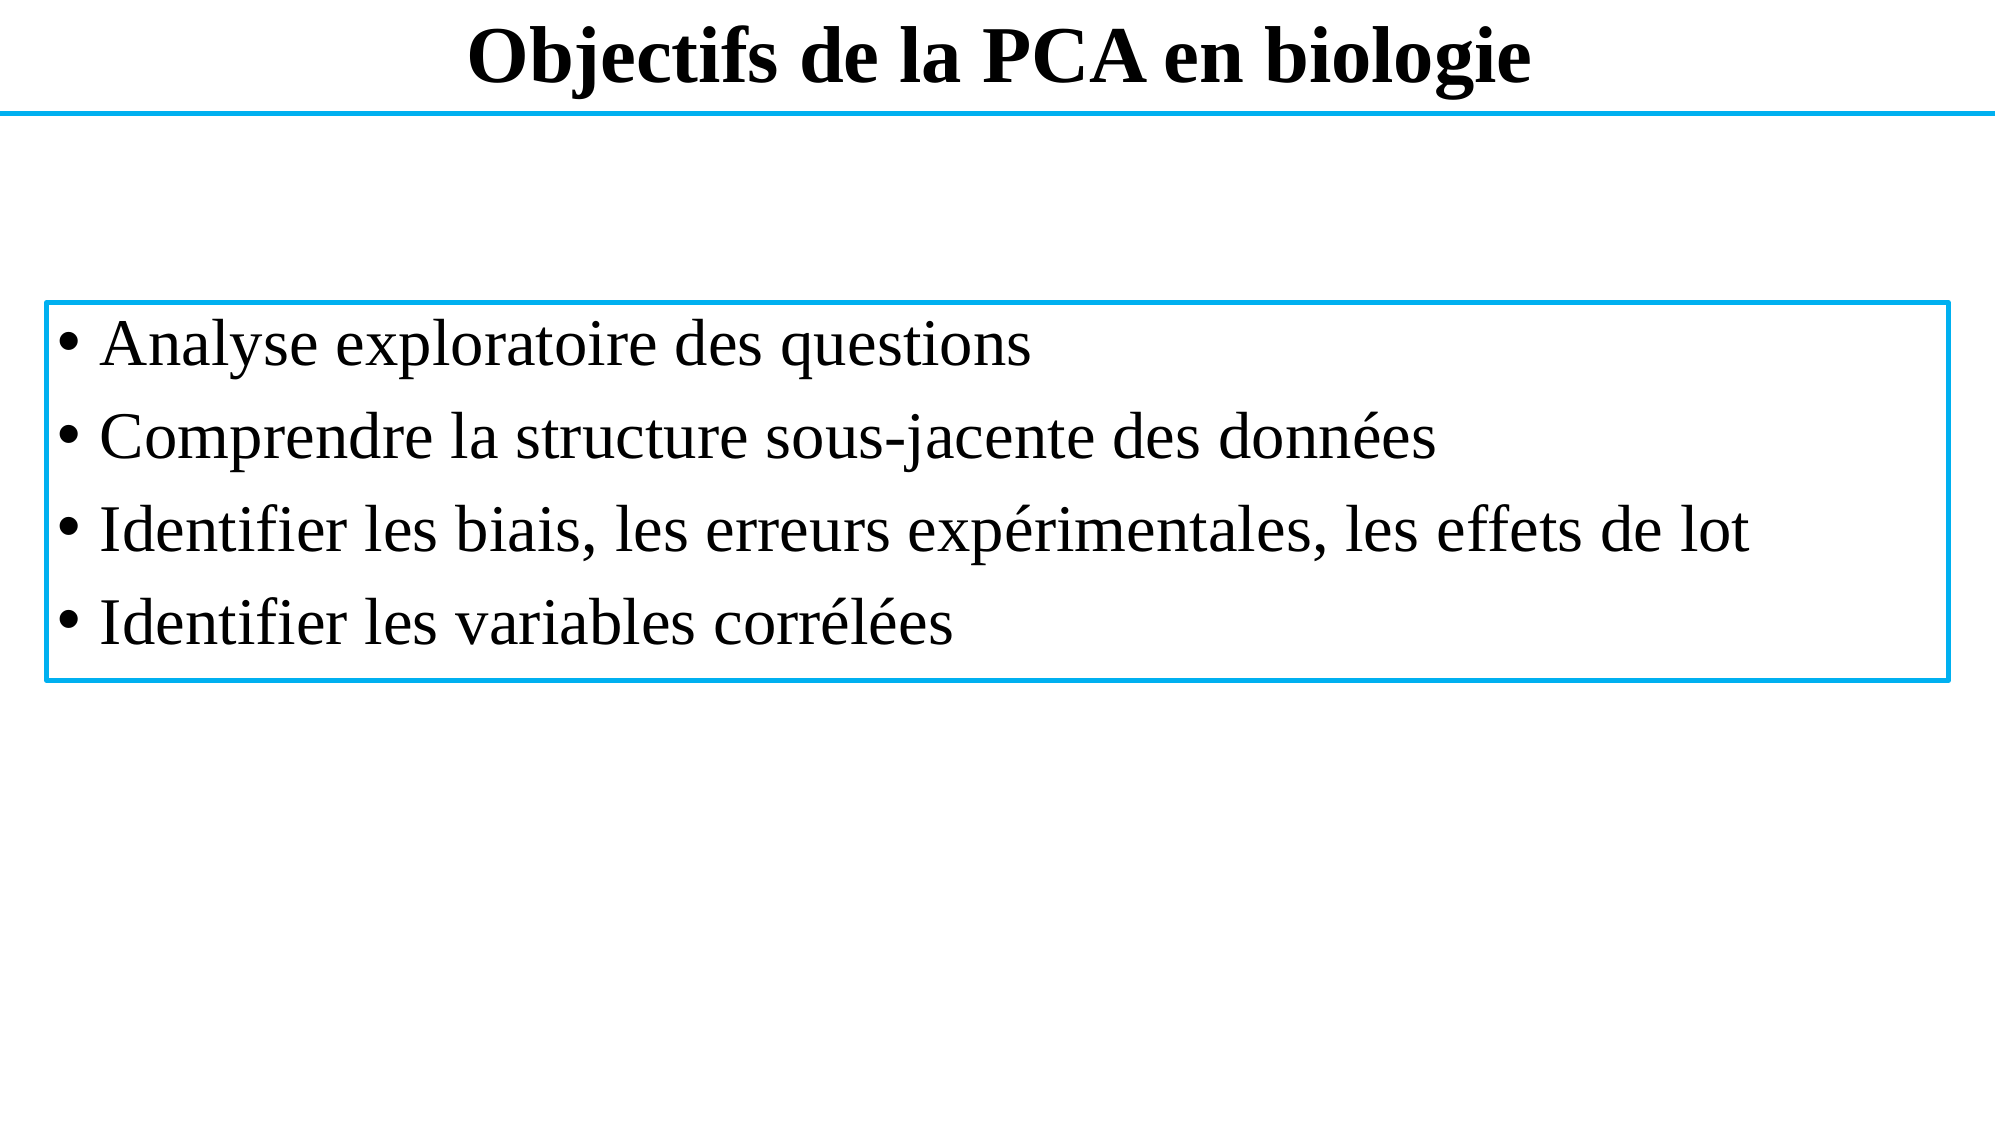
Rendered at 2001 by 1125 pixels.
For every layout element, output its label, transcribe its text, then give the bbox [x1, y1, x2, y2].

text_box Objectifs de la PCA en biologie [249, 7, 1750, 106]
text_box Analyse exploratoire des questions Comprendre la structure sous-jacente des données Identifier les biais, les erreurs expérimentales, les effets de lot Identifier les variables corrélées [44, 301, 1950, 683]
